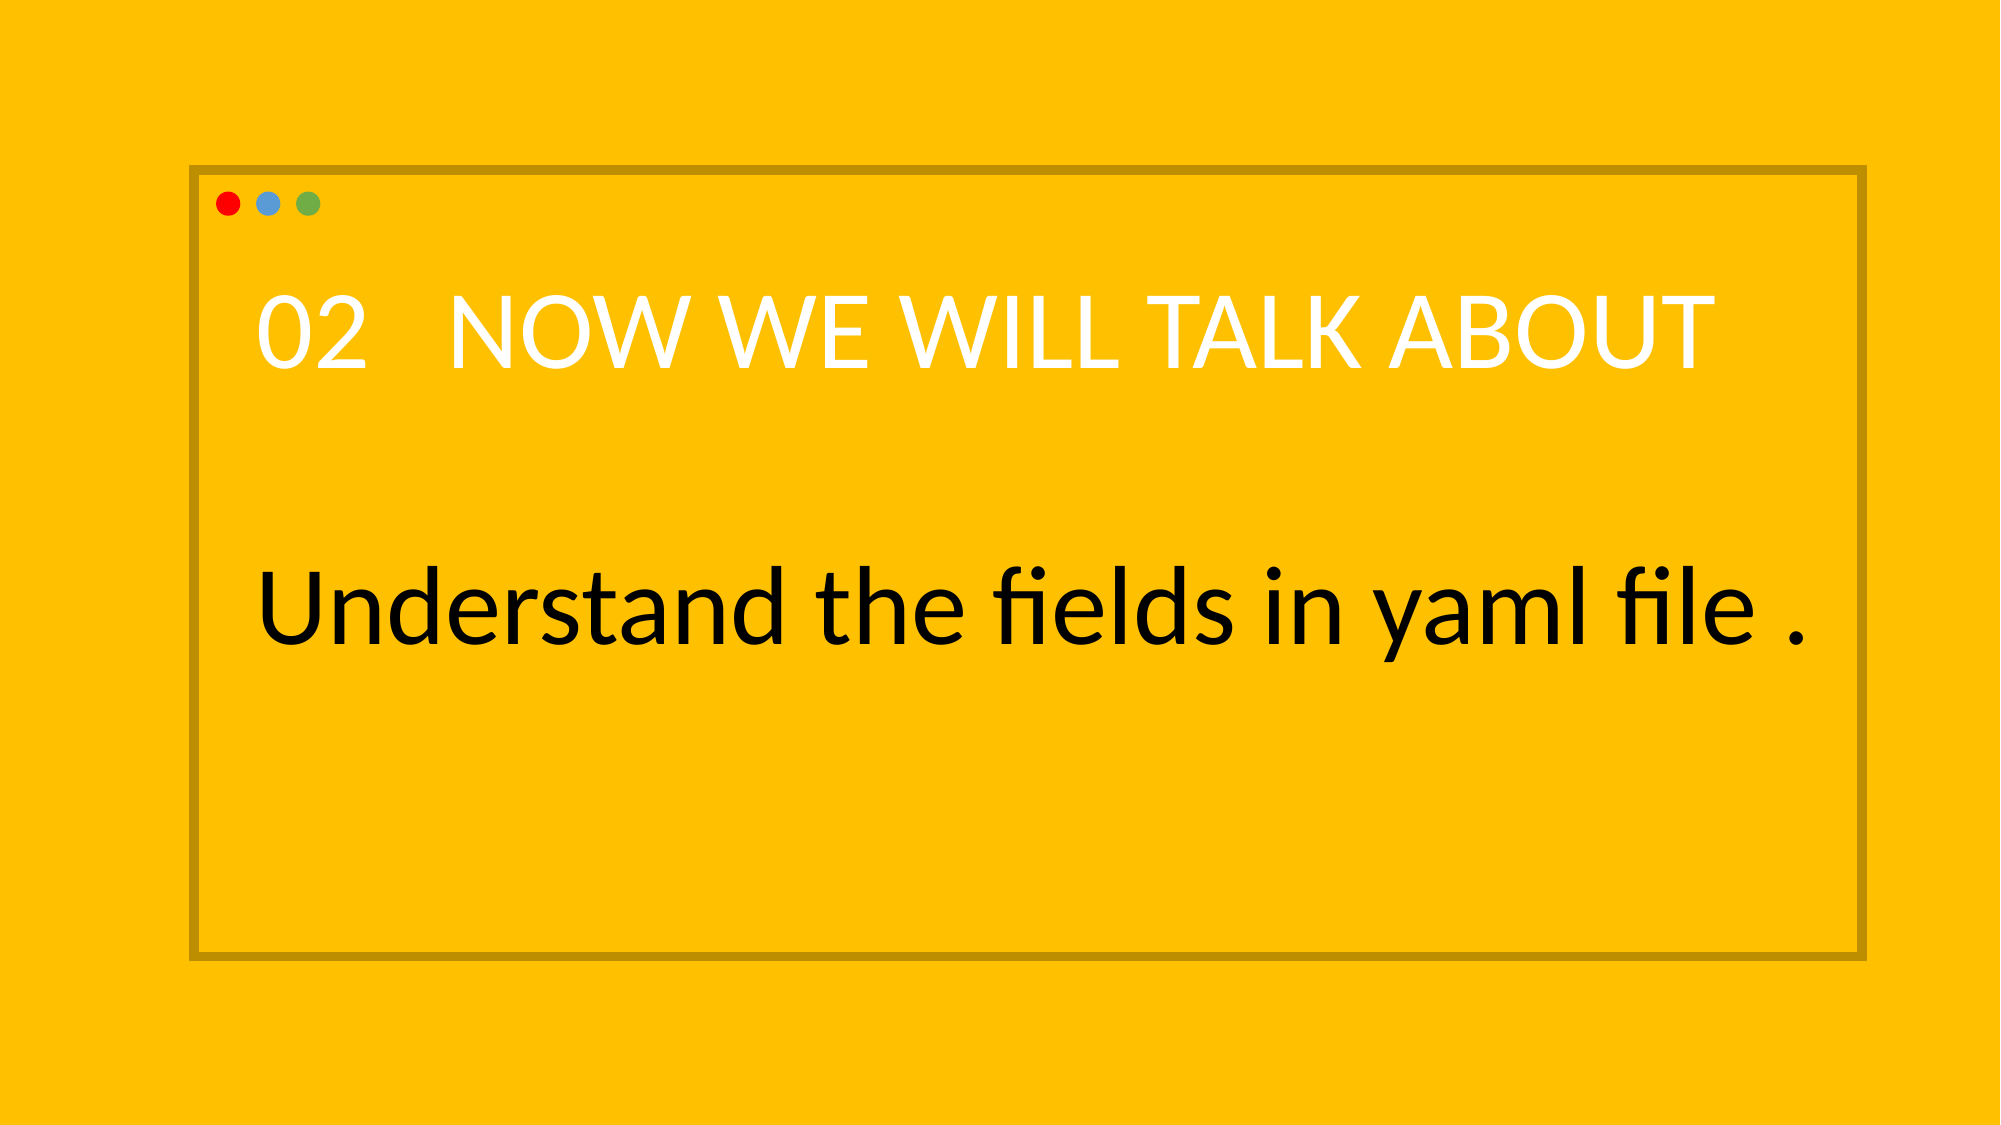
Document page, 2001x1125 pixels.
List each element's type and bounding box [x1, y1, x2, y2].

text_box [193, 170, 1863, 957]
